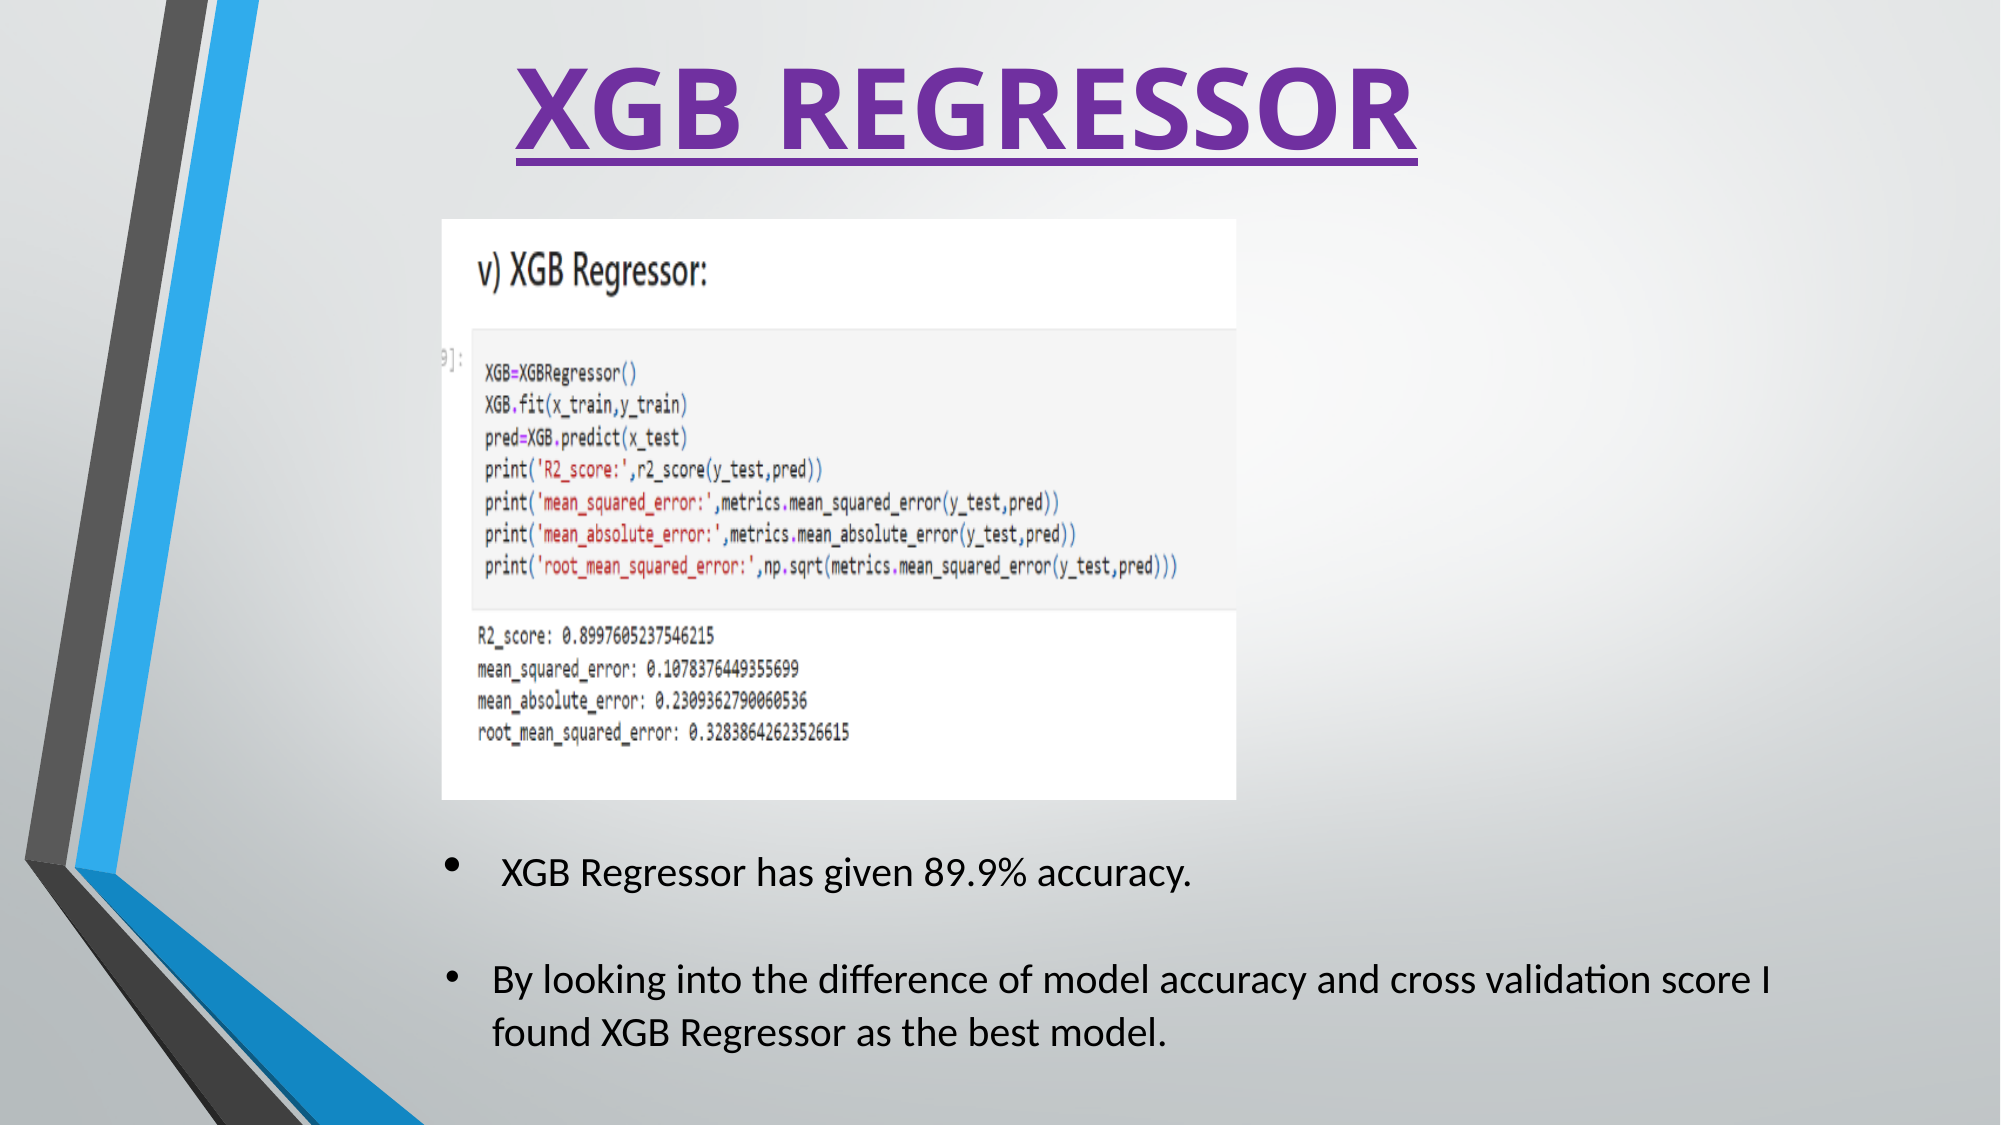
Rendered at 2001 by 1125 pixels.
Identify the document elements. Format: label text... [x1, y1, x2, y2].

title XGB REGRESSOR [378, 35, 1556, 173]
picture [441, 219, 1237, 800]
text_box XGB Regressor has given 89.9% accuracy. By looking into the difference of model accuracy and cross validation score I found XGB Regressor as the best model. [430, 833, 1865, 1063]
list [44, 459, 1570, 1090]
